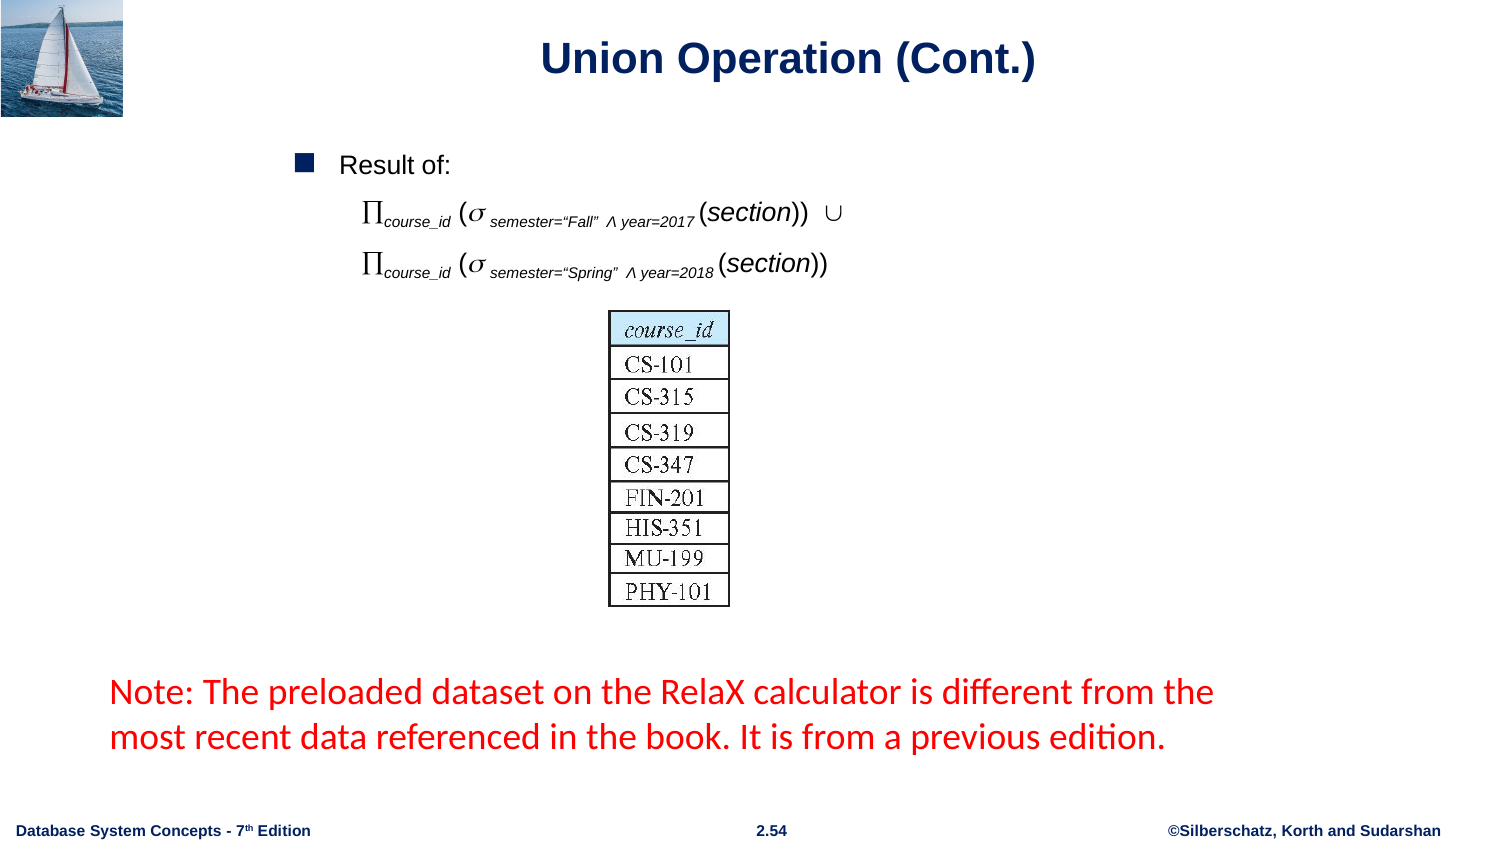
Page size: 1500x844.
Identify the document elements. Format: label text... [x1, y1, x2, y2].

title Union Operation (Cont.) [125, 14, 1452, 90]
picture [0, 0, 123, 117]
text_box Note: The preloaded dataset on the RelaX calculator is different from the most recent data referenced in the book. It is from a previous edition. [94, 659, 1231, 764]
list Result of: course_id ( semester=“Fall” Λ year=2017 (section))  course_id ( semester=“Spring” Λ year=2018 (section)) [282, 128, 1227, 297]
picture [608, 310, 730, 607]
